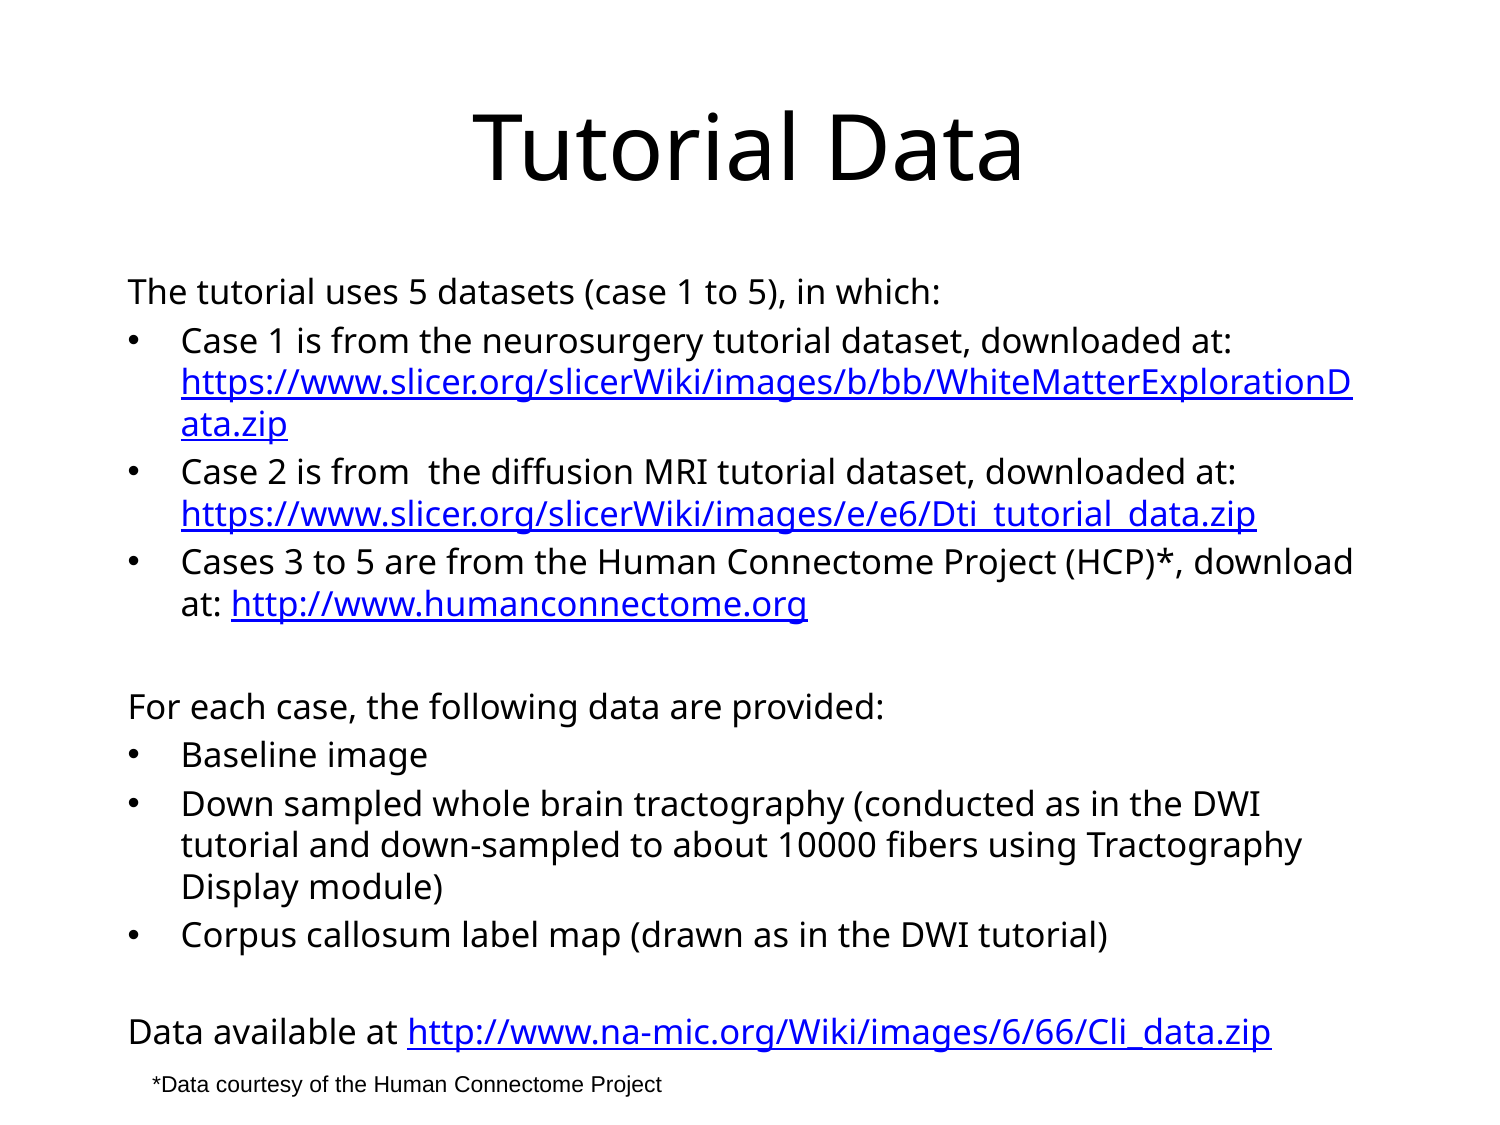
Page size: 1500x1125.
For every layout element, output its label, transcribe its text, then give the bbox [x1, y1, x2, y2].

list The tutorial uses 5 datasets (case 1 to 5), in which: Case 1 is from the neurosurgery tutorial dataset, downloaded at: https://www.slicer.org/slicerWiki/images/b/bb/WhiteMatterExplorationData.zip Case 2 is from the diffusion MRI tutorial dataset, downloaded at: https://www.slicer.org/slicerWiki/images/e/e6/Dti_tutorial_data.zip Cases 3 to 5 are from the Human Connectome Project (HCP)*, download at: http://www.humanconnectome.org For each case, the following data are provided: Baseline image Down sampled whole brain tractography (conducted as in the DWI tutorial and down-sampled to about 10000 fibers using Tractography Display module) Corpus callosum label map (drawn as in the DWI tutorial) Data available at http://www.na-mic.org/Wiki/images/6/66/Cli_data.zip [112, 262, 1375, 1088]
title Tutorial Data [75, 50, 1425, 238]
text_box *Data courtesy of the Human Connectome Project [137, 1062, 684, 1105]
